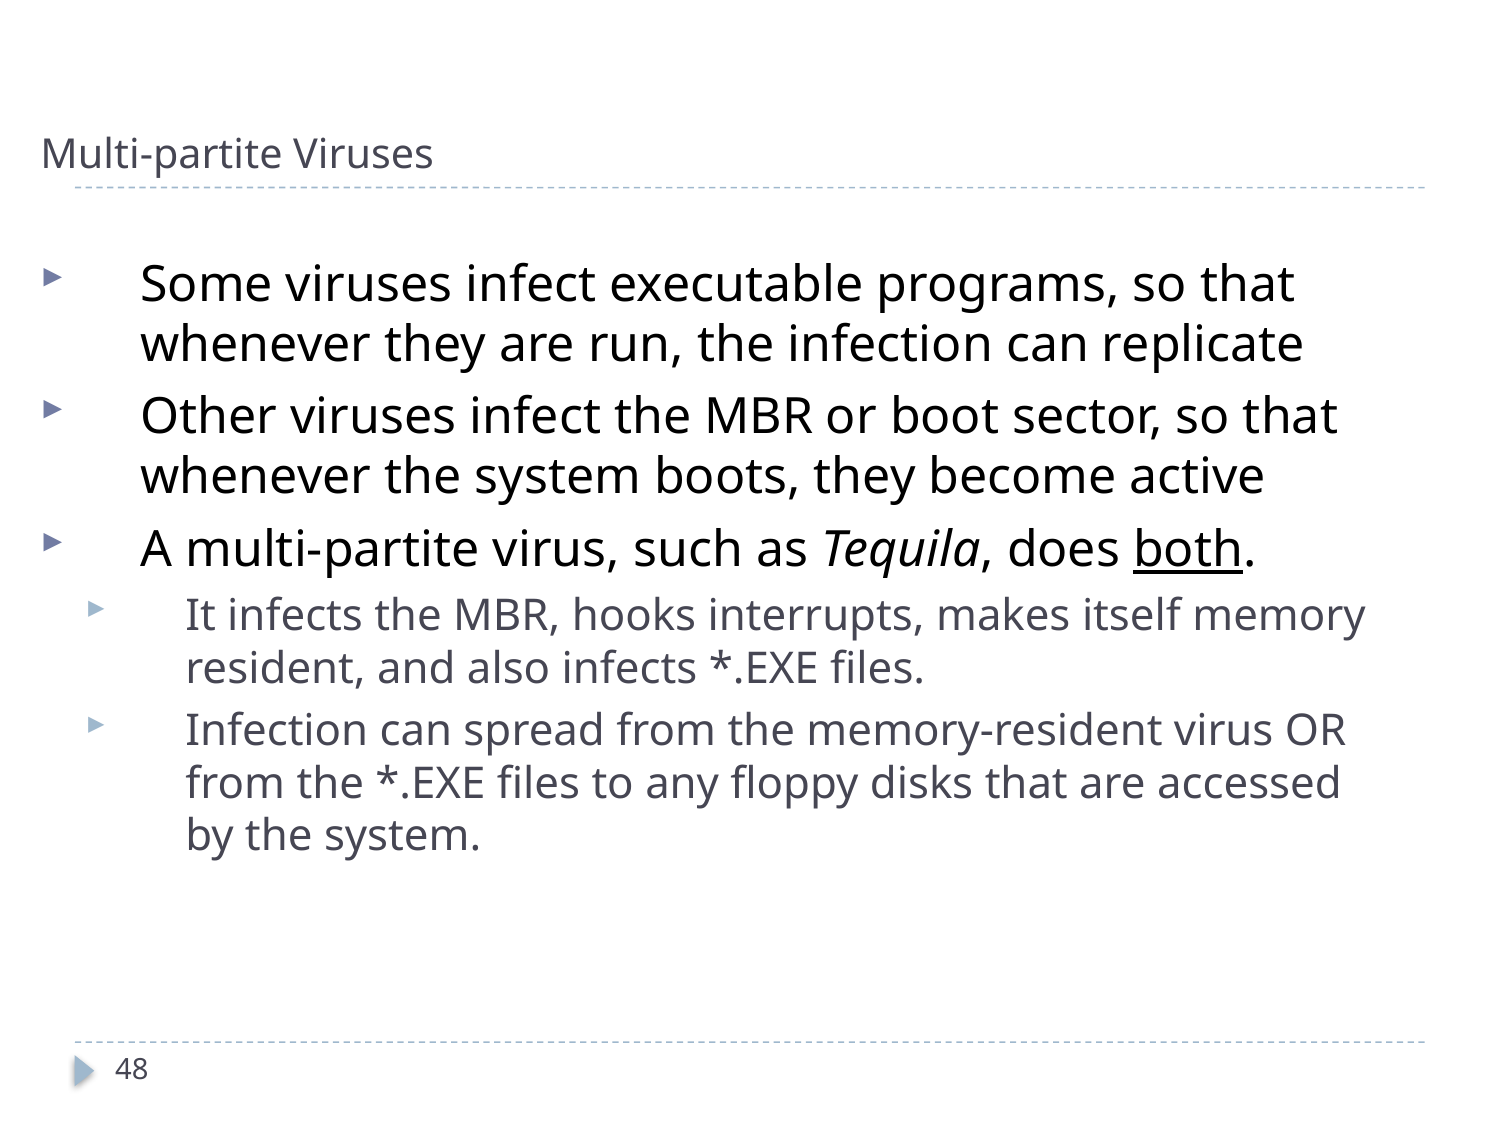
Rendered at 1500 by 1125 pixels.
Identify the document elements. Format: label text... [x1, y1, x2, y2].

slide_number 48 [100, 1042, 426, 1103]
title Multi-partite Viruses [25, 118, 1455, 185]
list Some viruses infect executable programs, so that whenever they are run, the infection can replicate Other viruses infect the MBR or boot sector, so that whenever the system boots, they become active A multi-partite virus, such as Tequila, does both. It infects the MBR, hooks interrupts, makes itself memory resident, and also infects *.EXE files. Infection can spread from the memory-resident virus OR from the *.EXE files to any floppy disks that are accessed by the system. [25, 243, 1417, 992]
